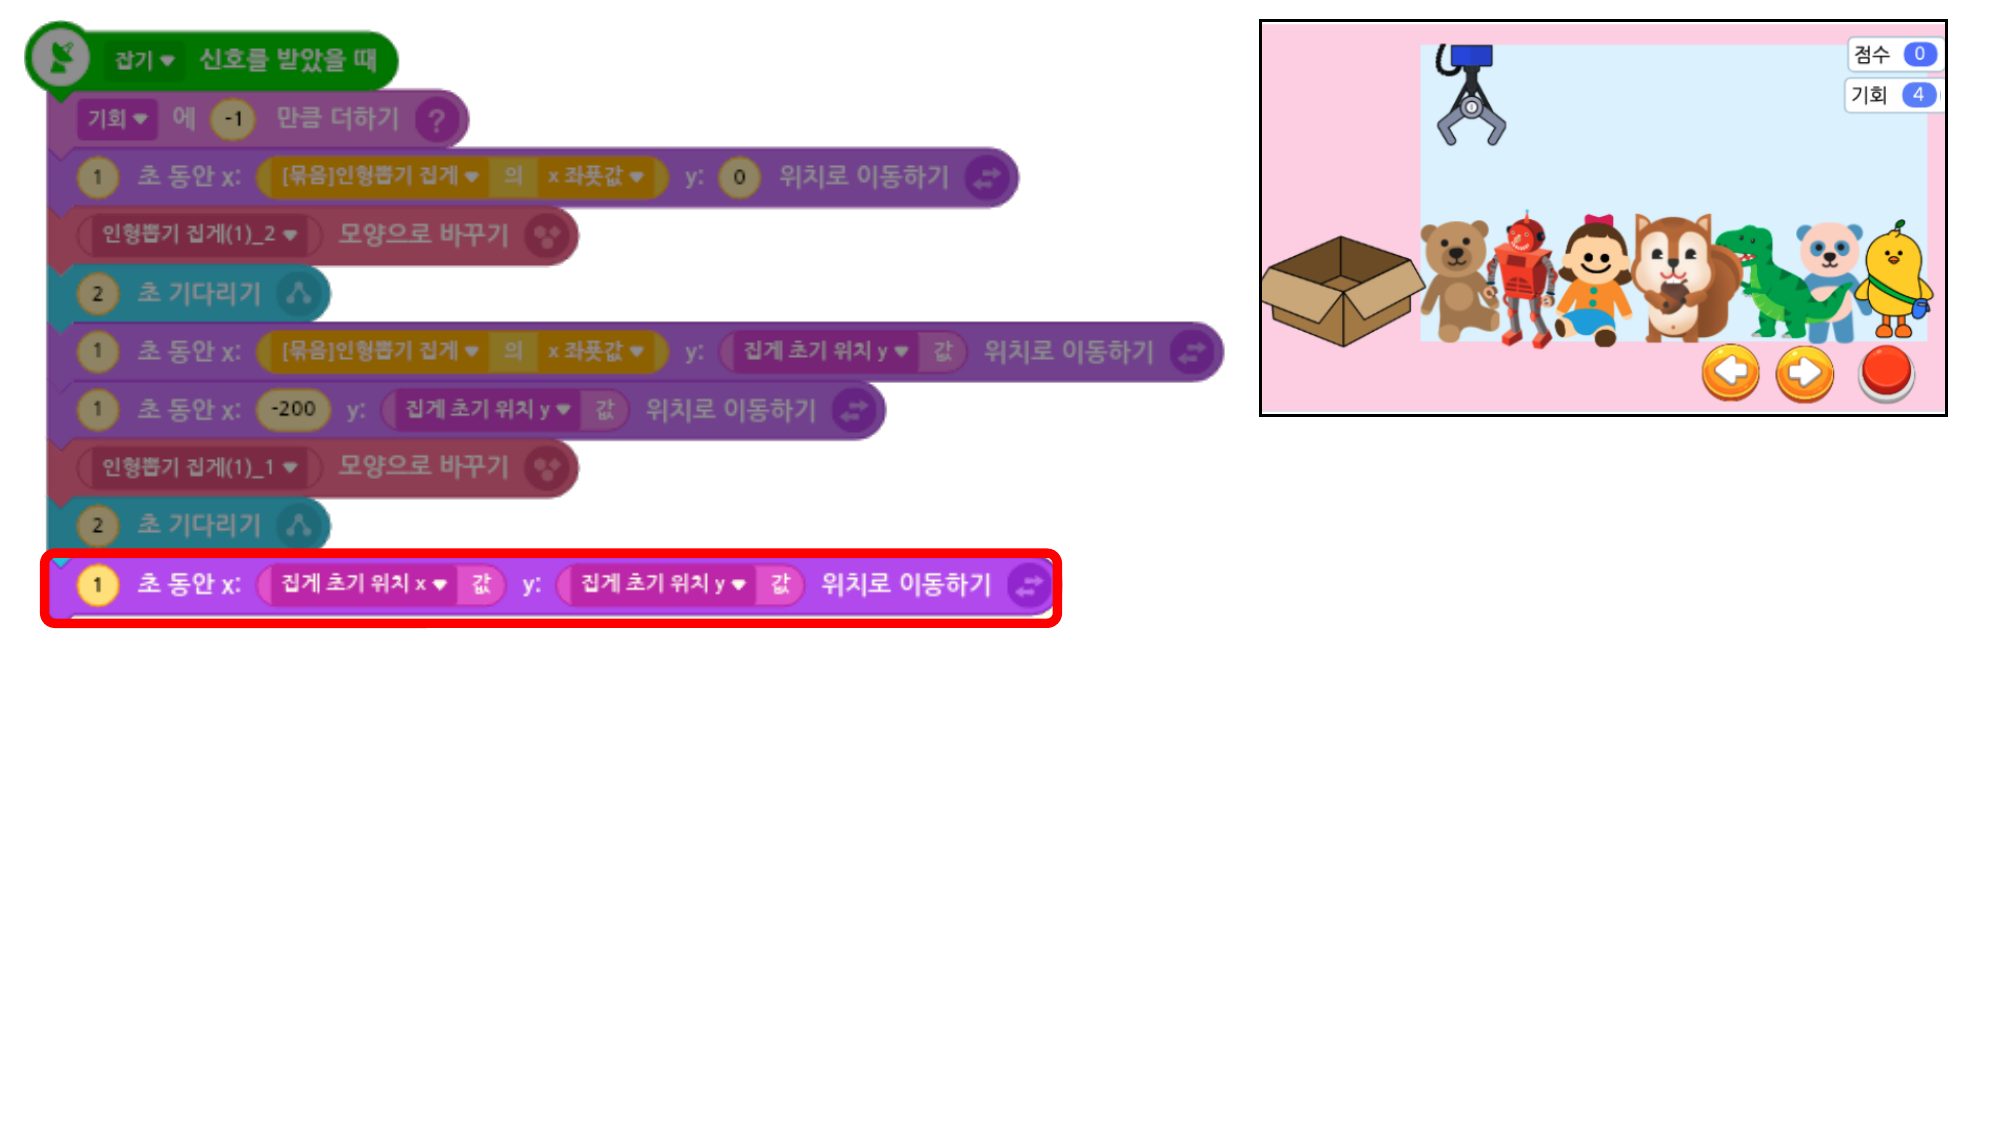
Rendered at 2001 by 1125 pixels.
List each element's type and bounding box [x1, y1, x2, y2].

picture [1259, 19, 1947, 417]
picture [23, 19, 1227, 638]
